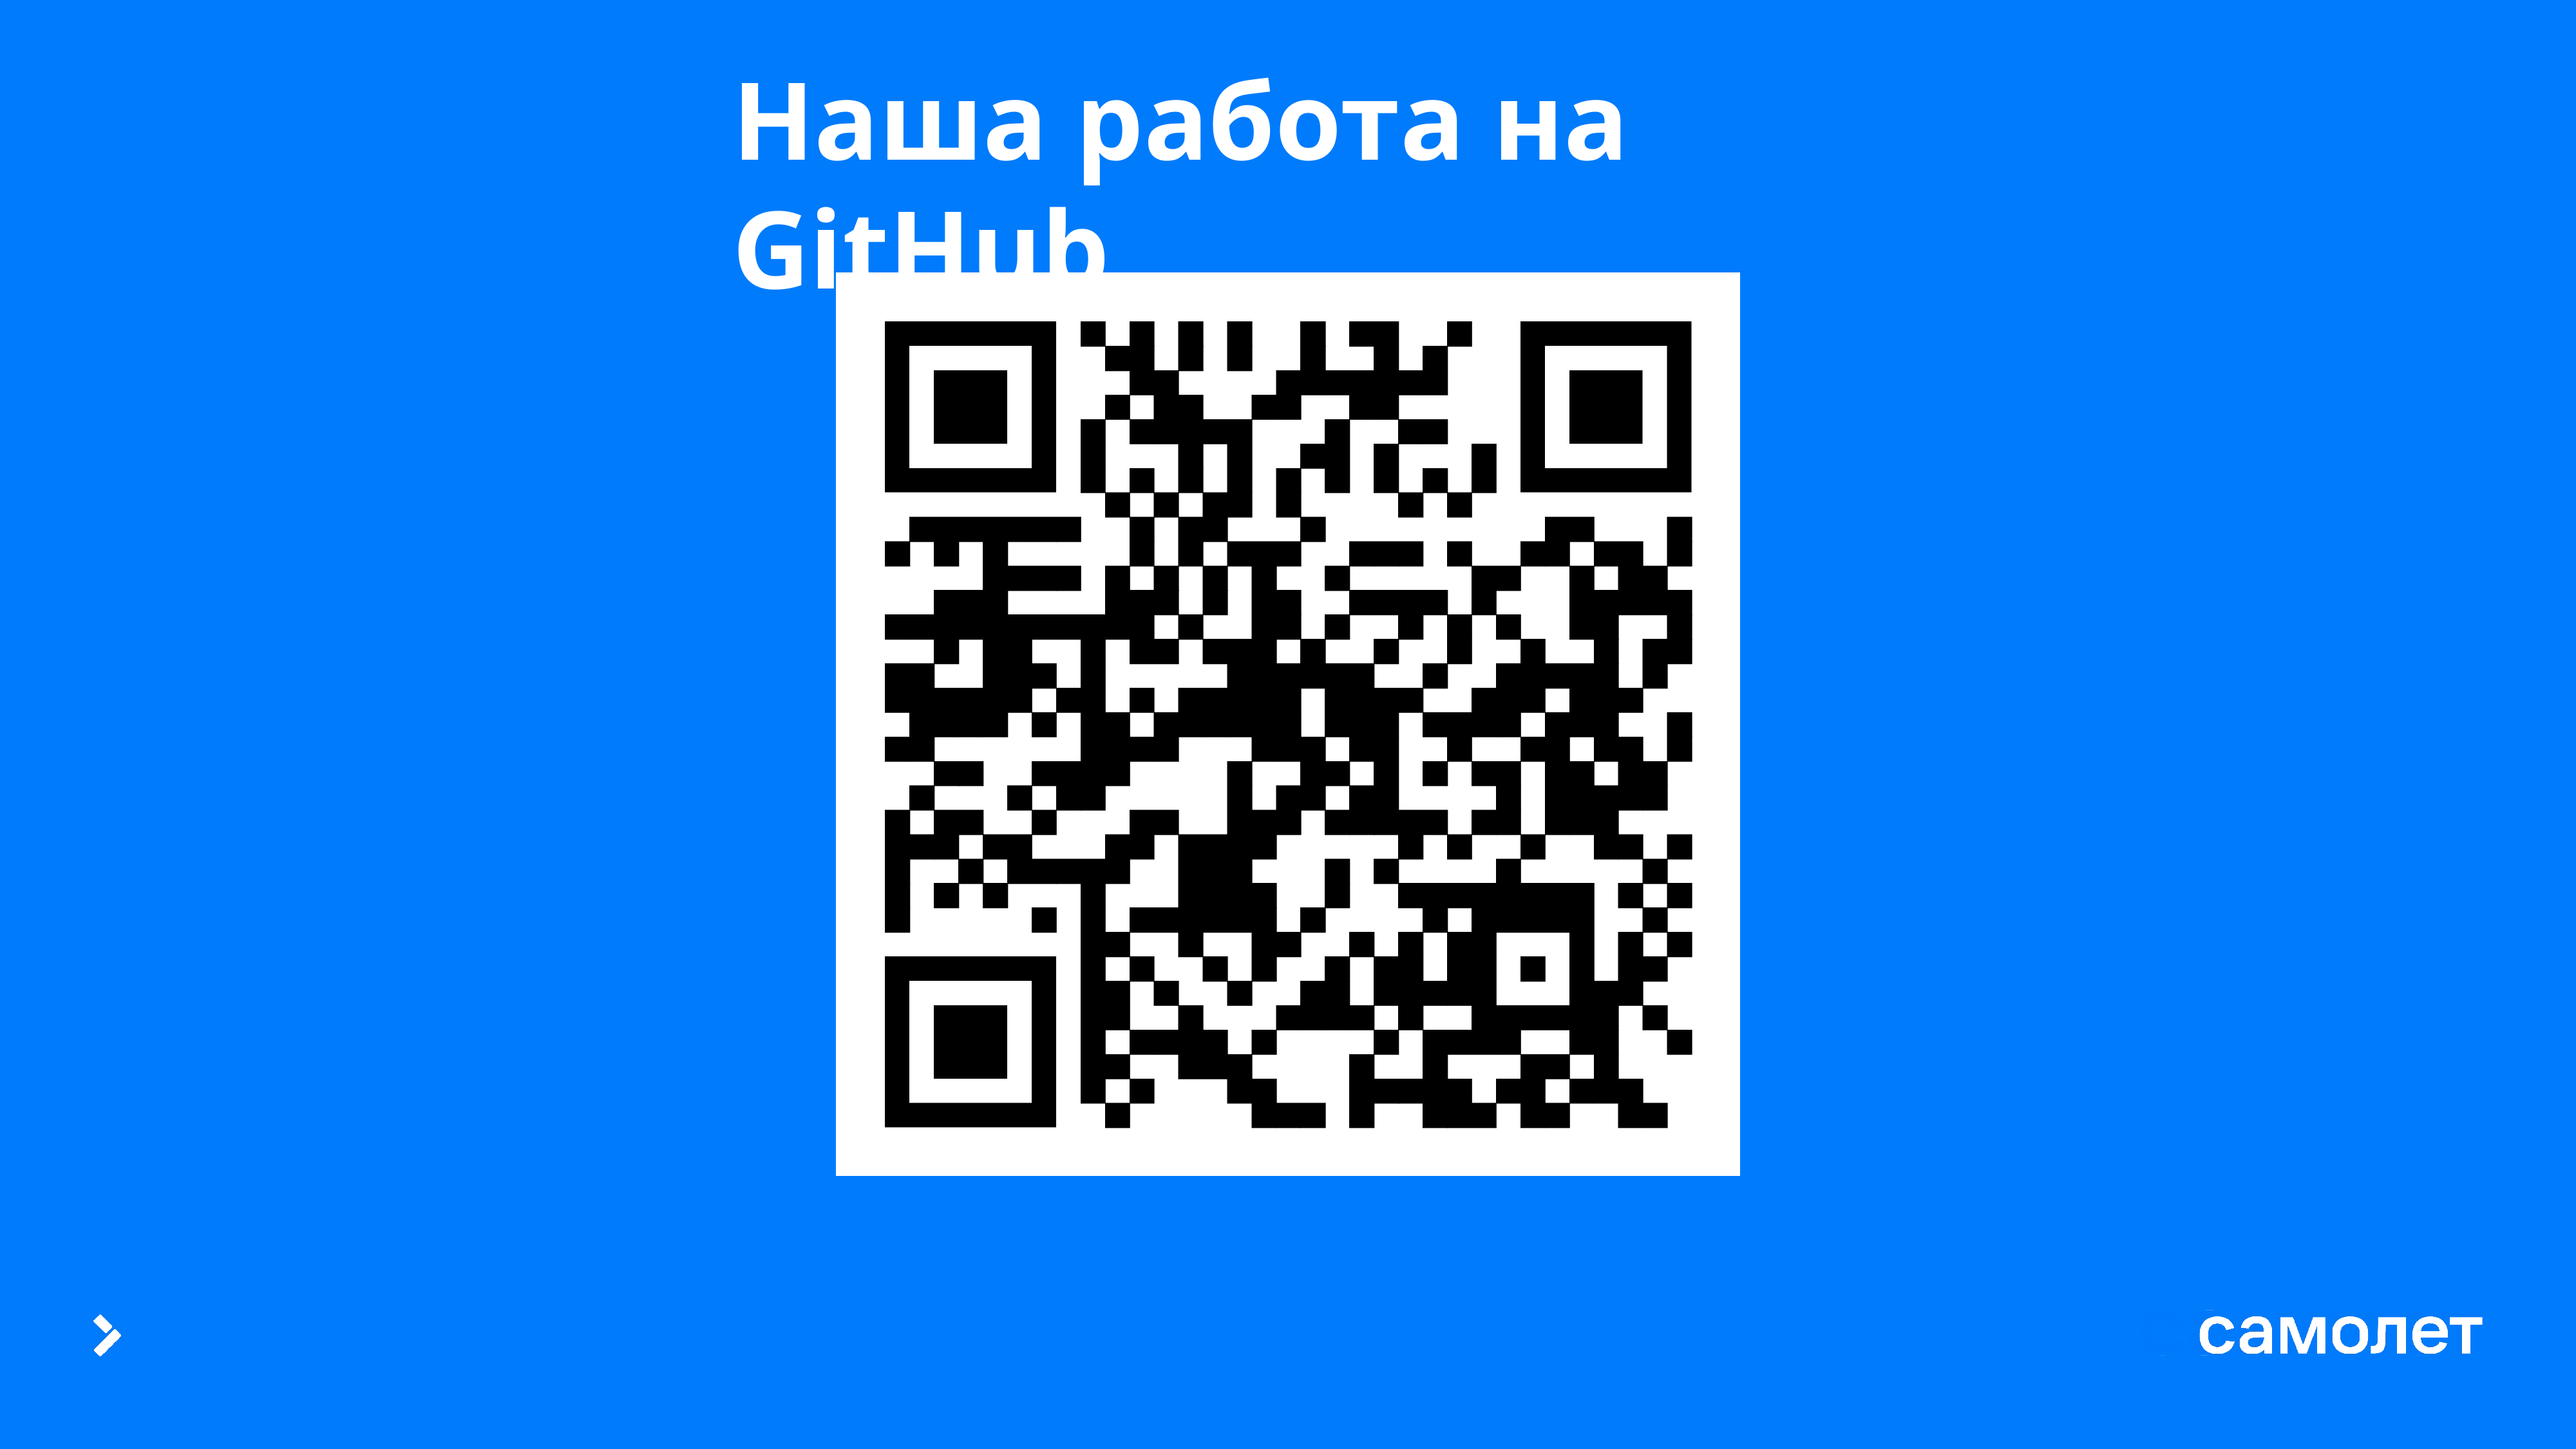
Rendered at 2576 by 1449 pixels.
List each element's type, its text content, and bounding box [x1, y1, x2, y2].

picture [836, 272, 1740, 1177]
picture [2141, 1310, 2483, 1356]
title Наша работа на GitHub [732, 52, 1844, 190]
picture [93, 1314, 121, 1356]
